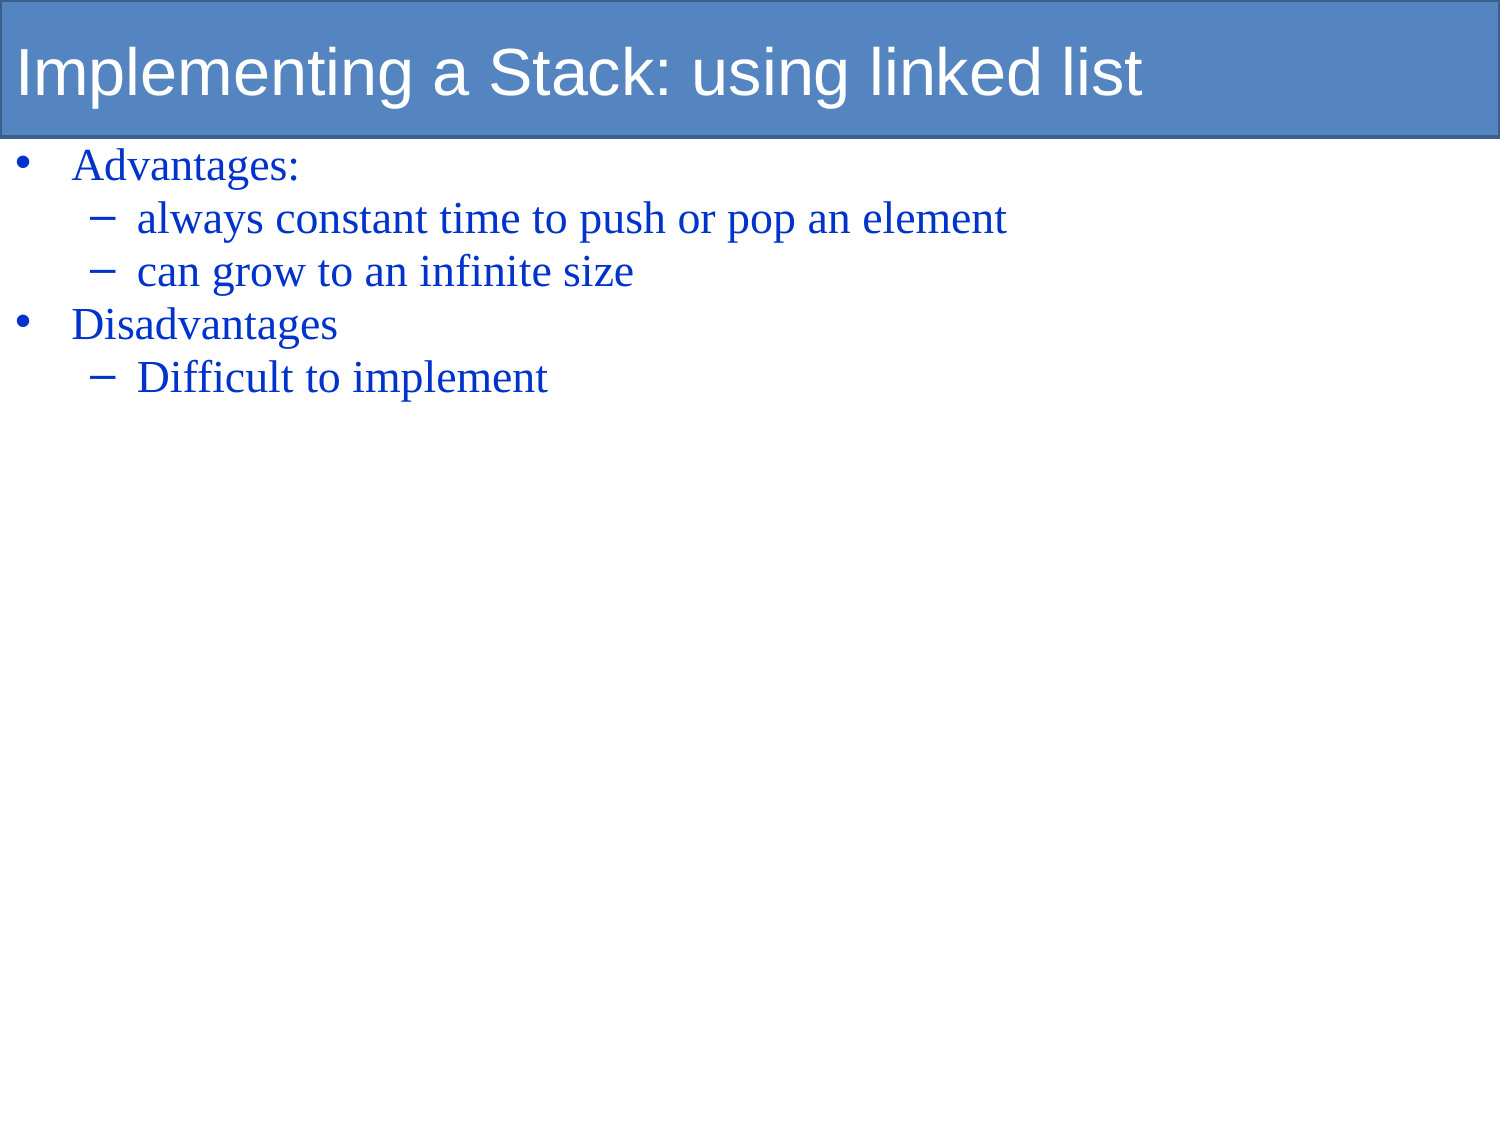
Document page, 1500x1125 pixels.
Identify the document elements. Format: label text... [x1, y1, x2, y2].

title Implementing a Stack: using linked list [0, 0, 1500, 138]
list Advantages: always constant time to push or pop an element can grow to an infinite size Disadvantages Difficult to implement [0, 137, 1425, 1025]
